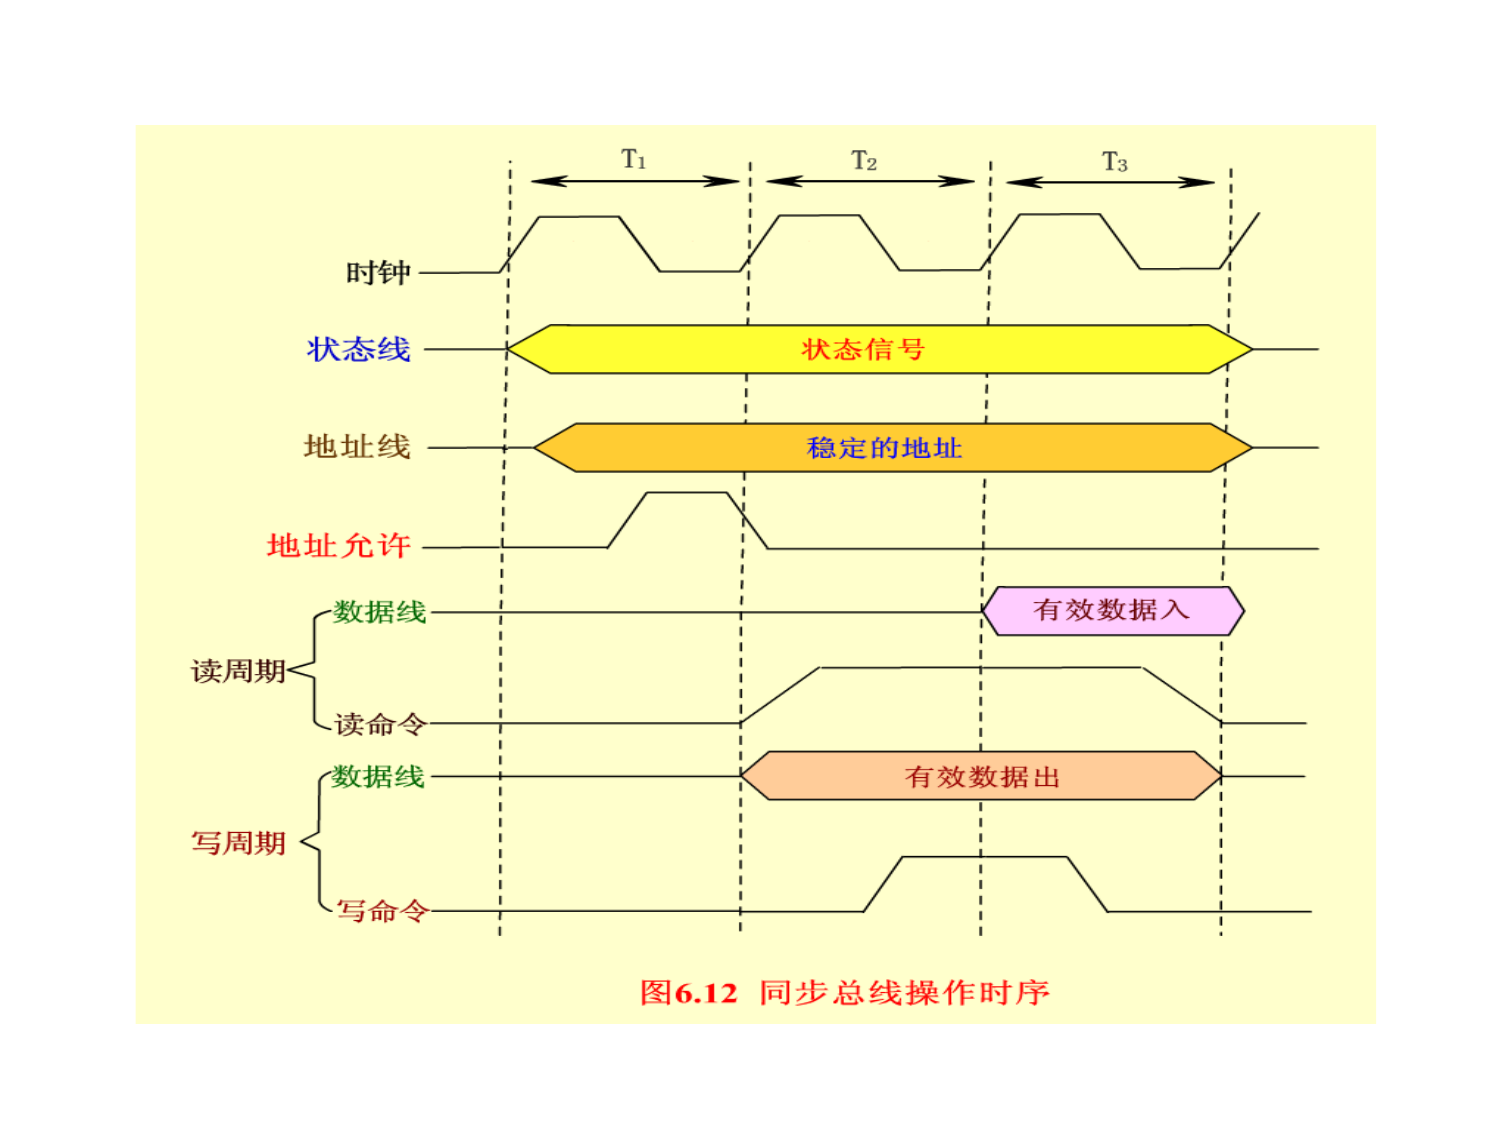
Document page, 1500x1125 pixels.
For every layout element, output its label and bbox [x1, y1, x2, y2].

picture [135, 125, 1377, 1024]
